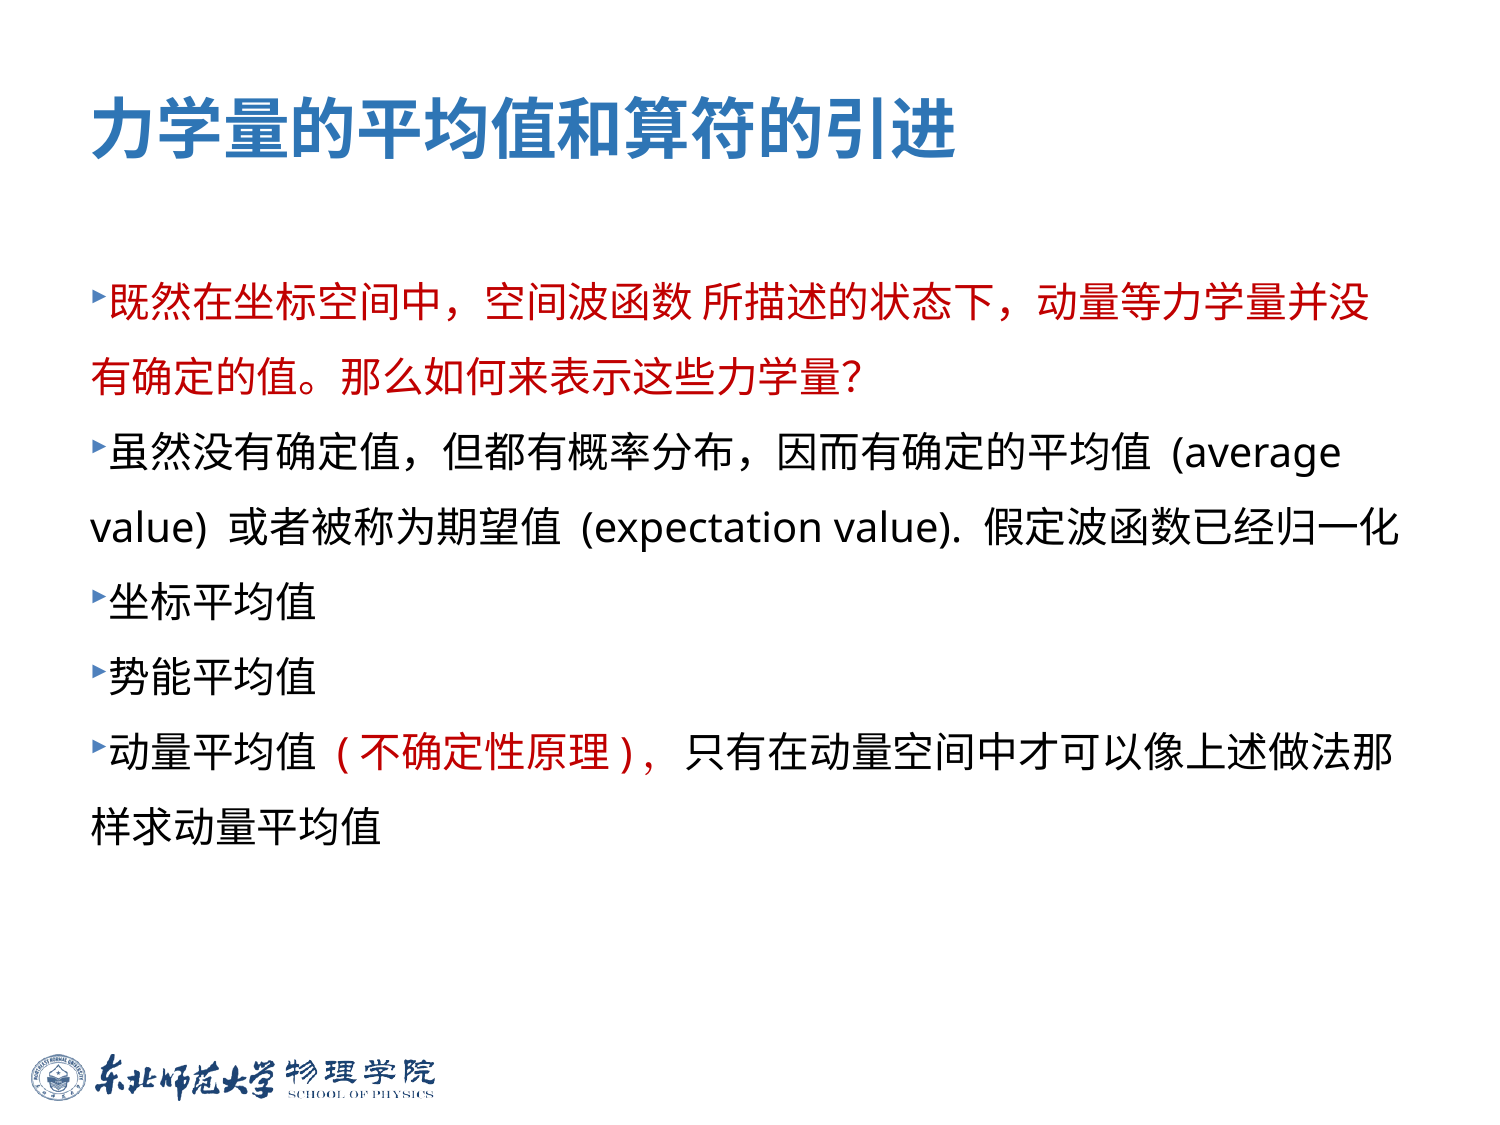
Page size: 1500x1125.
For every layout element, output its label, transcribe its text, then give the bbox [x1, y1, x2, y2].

title 力学量的平均值和算符的引进 [75, 45, 1425, 209]
picture [20, 1054, 440, 1101]
